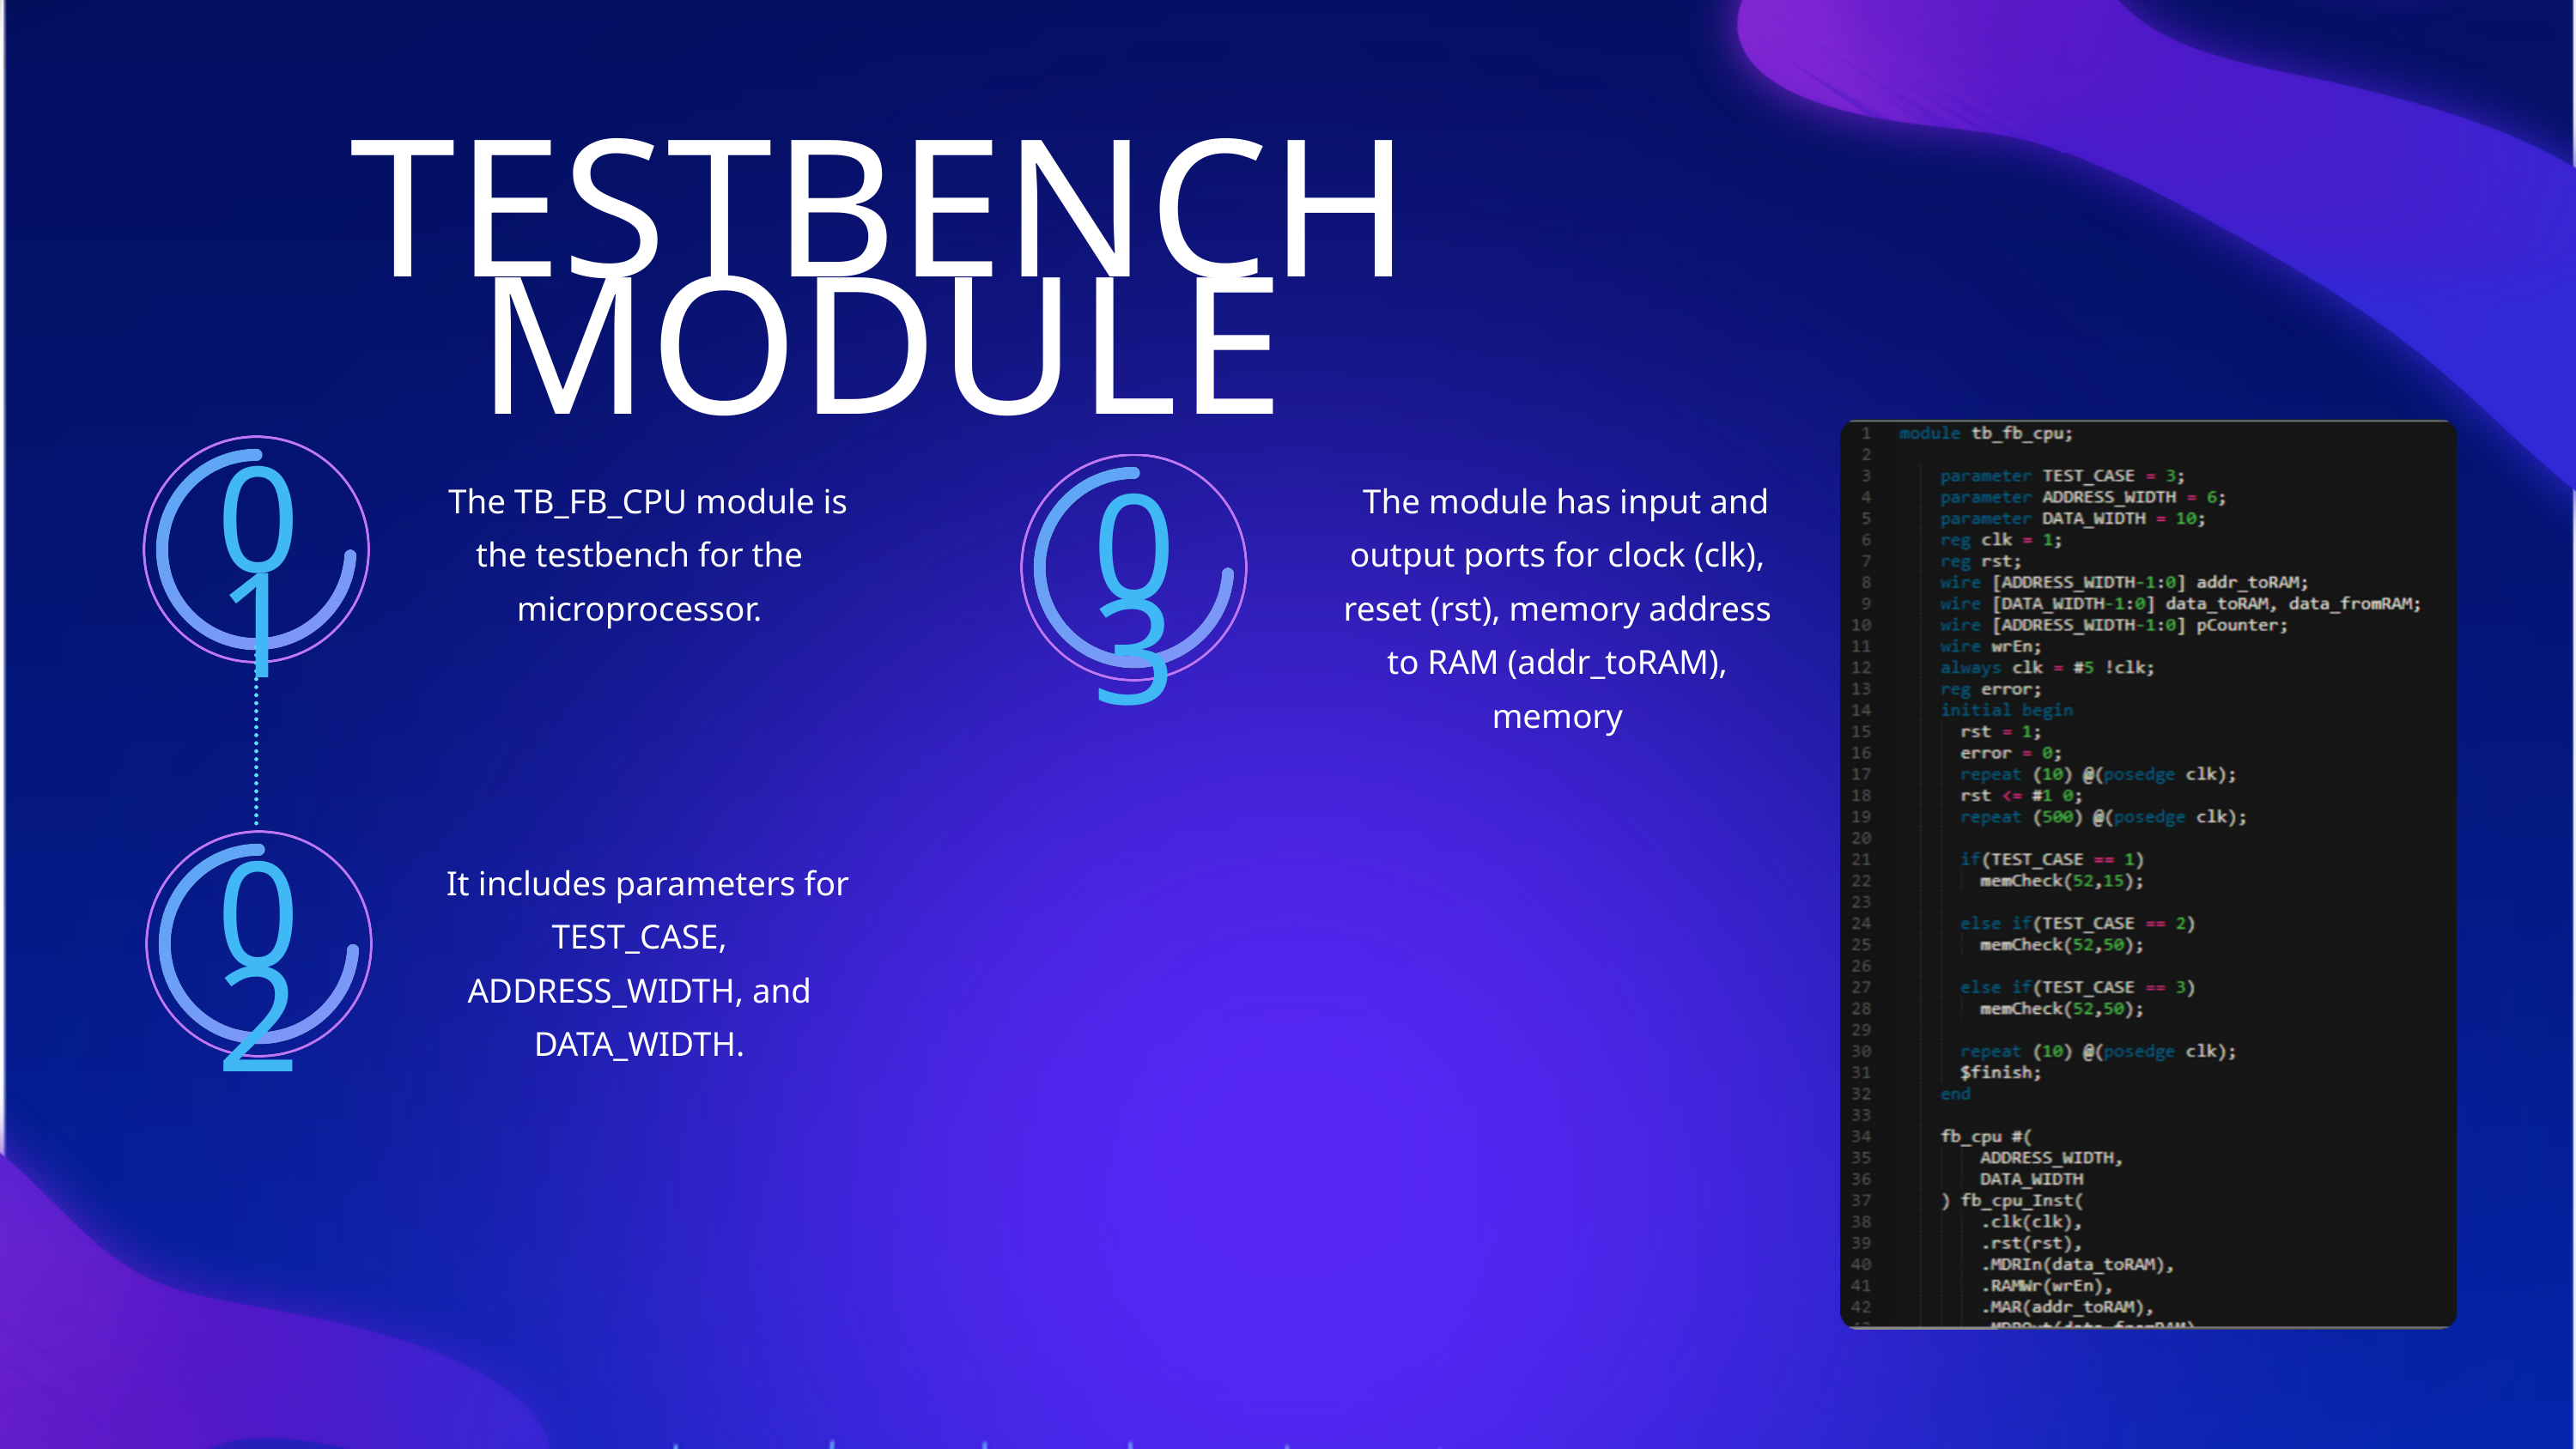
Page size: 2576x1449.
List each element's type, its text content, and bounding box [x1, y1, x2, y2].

text_box [1840, 419, 2458, 1330]
text_box [1489, 0, 2576, 637]
text_box [0, 0, 2576, 1449]
text_box The module has input and output ports for clock (clk), reset (rst), memory address to RAM (addr_toRAM), memory [1337, 466, 1777, 789]
text_box It includes parameters for TEST_CASE, ADDRESS_WIDTH, and DATA_WIDTH. [419, 848, 860, 1117]
text_box 03 [1063, 523, 1206, 734]
text_box [0, 984, 1000, 1449]
text_box 01 [188, 496, 330, 707]
text_box TESTBENCH MODULE [204, 177, 1558, 452]
text_box The TB_FB_CPU module is the testbench for the microprocessor. [419, 466, 860, 682]
text_box [143, 435, 370, 664]
text_box [145, 830, 373, 1058]
text_box 02 [188, 890, 330, 1101]
text_box [1019, 454, 1248, 682]
